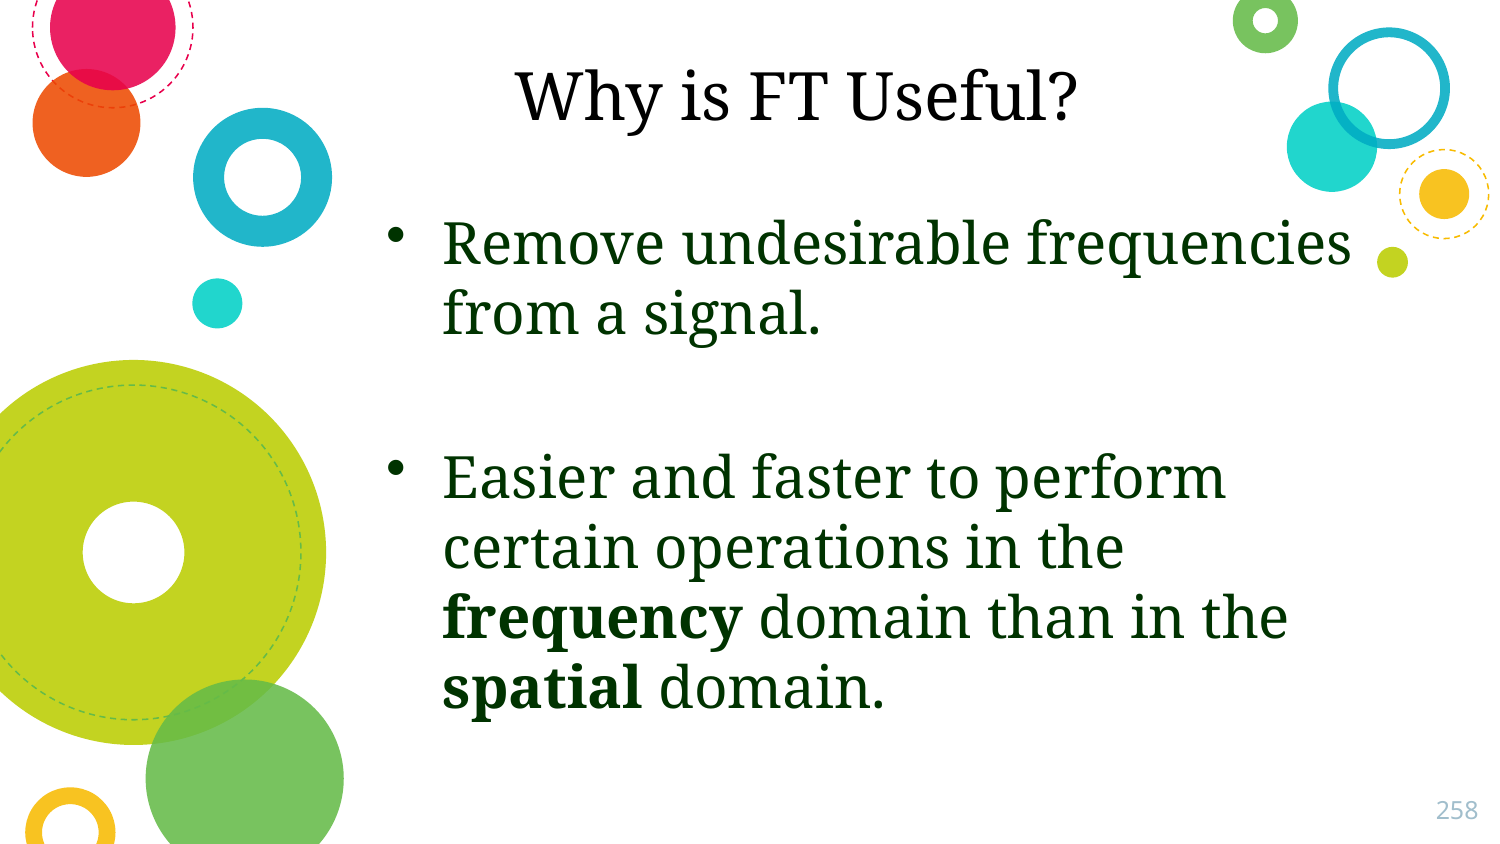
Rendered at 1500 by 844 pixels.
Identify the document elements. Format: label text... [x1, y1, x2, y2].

text_box Why is FT Useful? [159, 0, 1435, 188]
text_box Remove undesirable frequencies from a signal. Easier and faster to perform certain operations in the frequency domain than in the spatial domain. [371, 199, 1435, 844]
slide_number 258 [1435, 779, 1494, 844]
